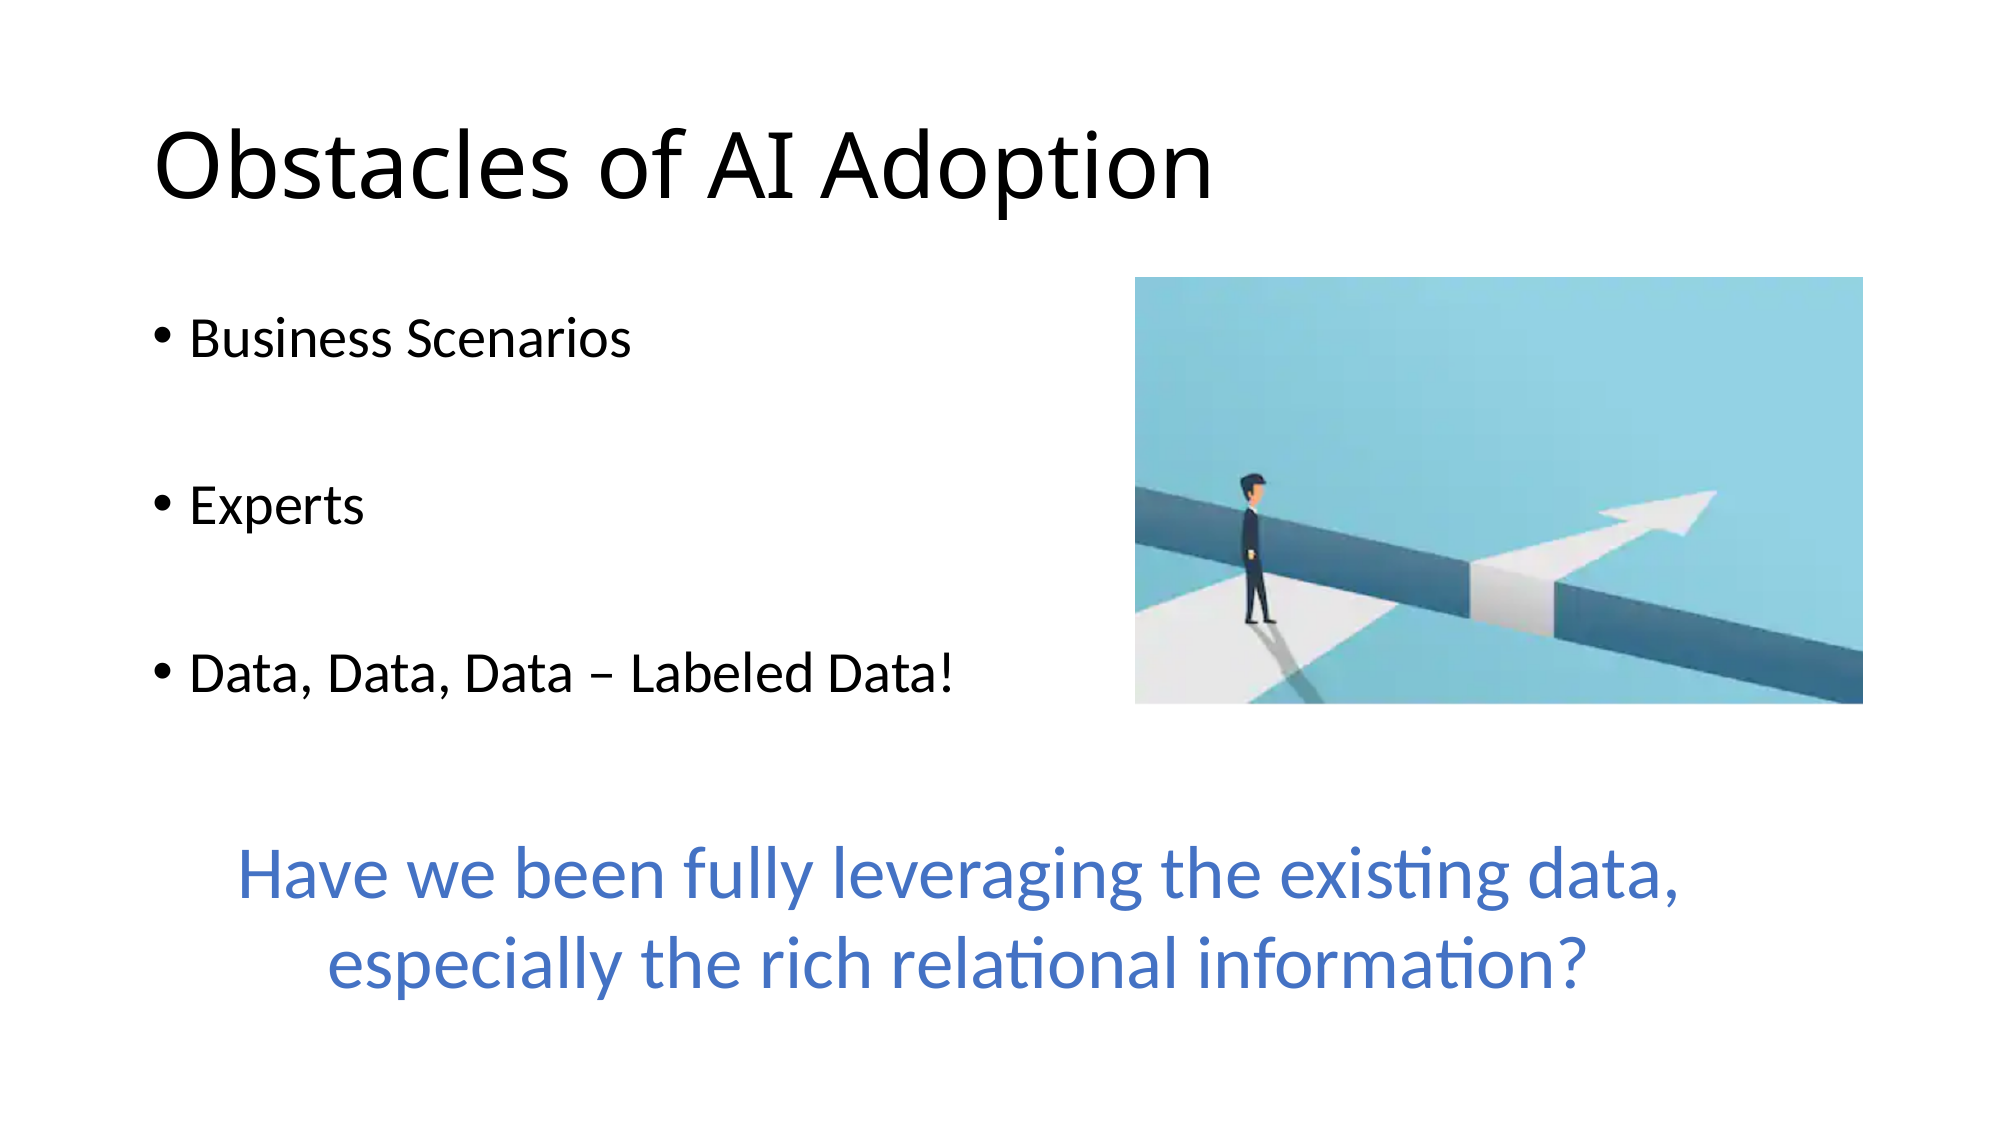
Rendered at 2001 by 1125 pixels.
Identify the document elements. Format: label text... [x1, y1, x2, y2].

picture [1135, 277, 1863, 705]
text_box Have we been fully leveraging the existing data, especially the rich relational information? [137, 816, 1782, 1012]
title Obstacles of AI Adoption [137, 59, 1863, 278]
list Business Scenarios Experts Data, Data, Data – Labeled Data! [137, 299, 1863, 1014]
